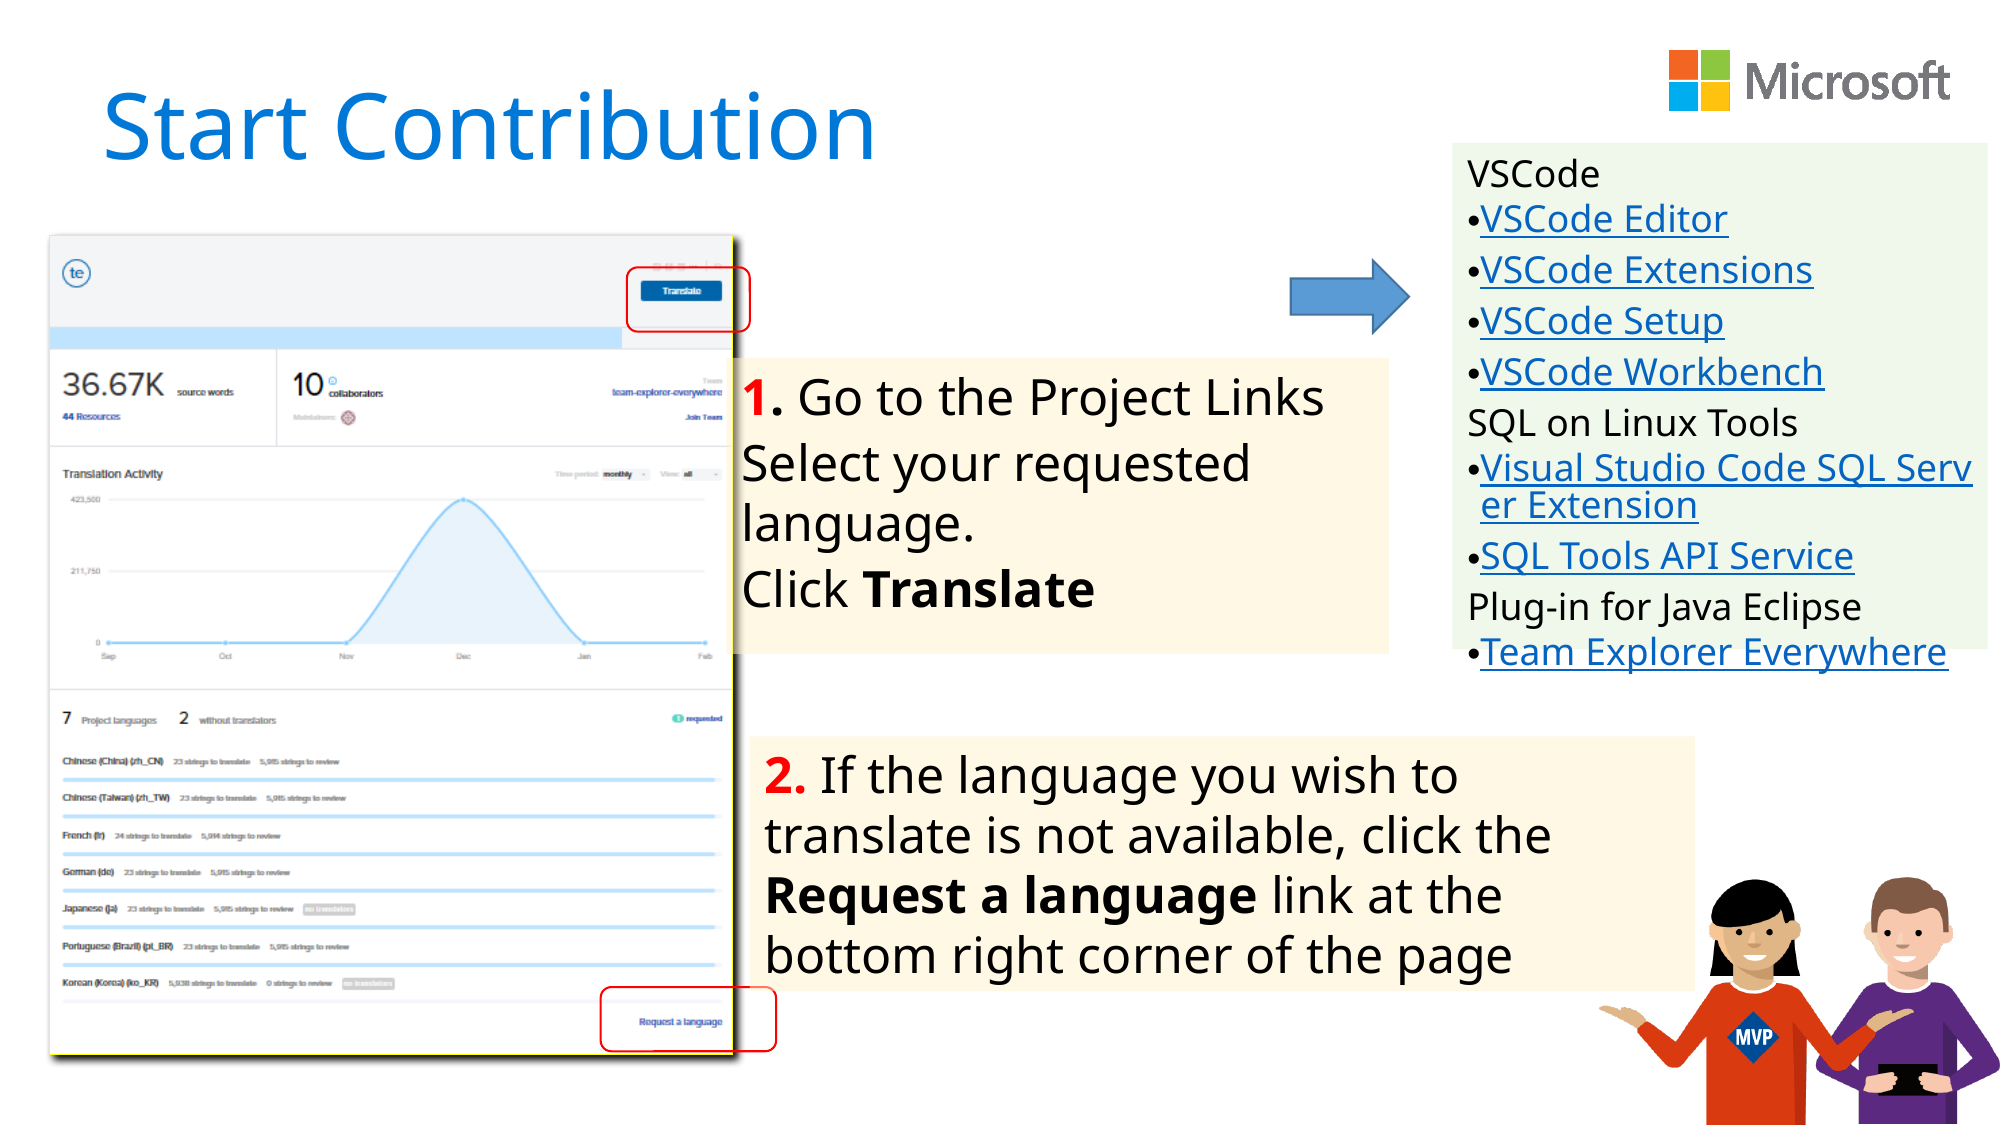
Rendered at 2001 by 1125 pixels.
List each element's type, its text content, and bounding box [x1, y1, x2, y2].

picture [49, 235, 733, 1055]
text_box [1289, 257, 1411, 336]
title Start Contribution [88, 35, 1879, 211]
text_box VSCode VSCode Editor VSCode Extensions VSCode Setup VSCode Workbench SQL on Linux Tools Visual Studio Code SQL Server Extension SQL Tools API Service Plug-in for Java Eclipse Team Explorer Everywhere [1452, 142, 1988, 650]
picture [1669, 50, 1950, 111]
text_box 2. If the language you wish to translate is not available, click the Request a language link at the bottom right corner of the page [749, 735, 1696, 992]
text_box [733, 266, 751, 333]
text_box [733, 986, 778, 1053]
picture [1599, 877, 2000, 1125]
list 1. Go to the Project Links Select your requested language. Click Translate [733, 357, 1389, 654]
